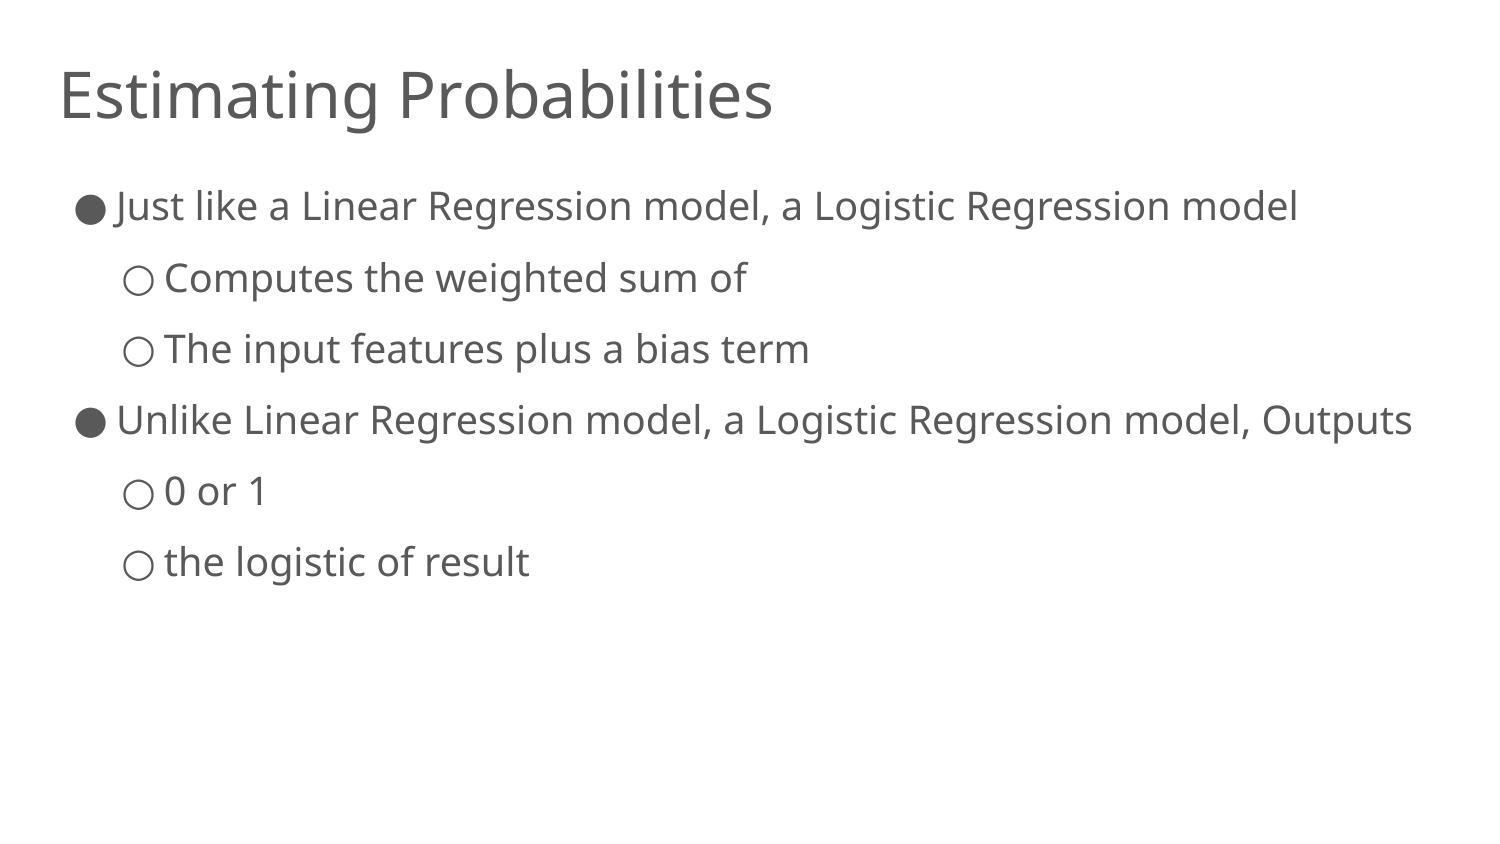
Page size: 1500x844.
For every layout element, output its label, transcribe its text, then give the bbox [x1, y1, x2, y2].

text_box Just like a Linear Regression model, a Logistic Regression model Computes the weighted sum of The input features plus a bias term Unlike Linear Regression model, a Logistic Regression model, Outputs 0 or 1 the logistic of result [58, 147, 1442, 789]
text_box Estimating Probabilities [58, 36, 1442, 138]
